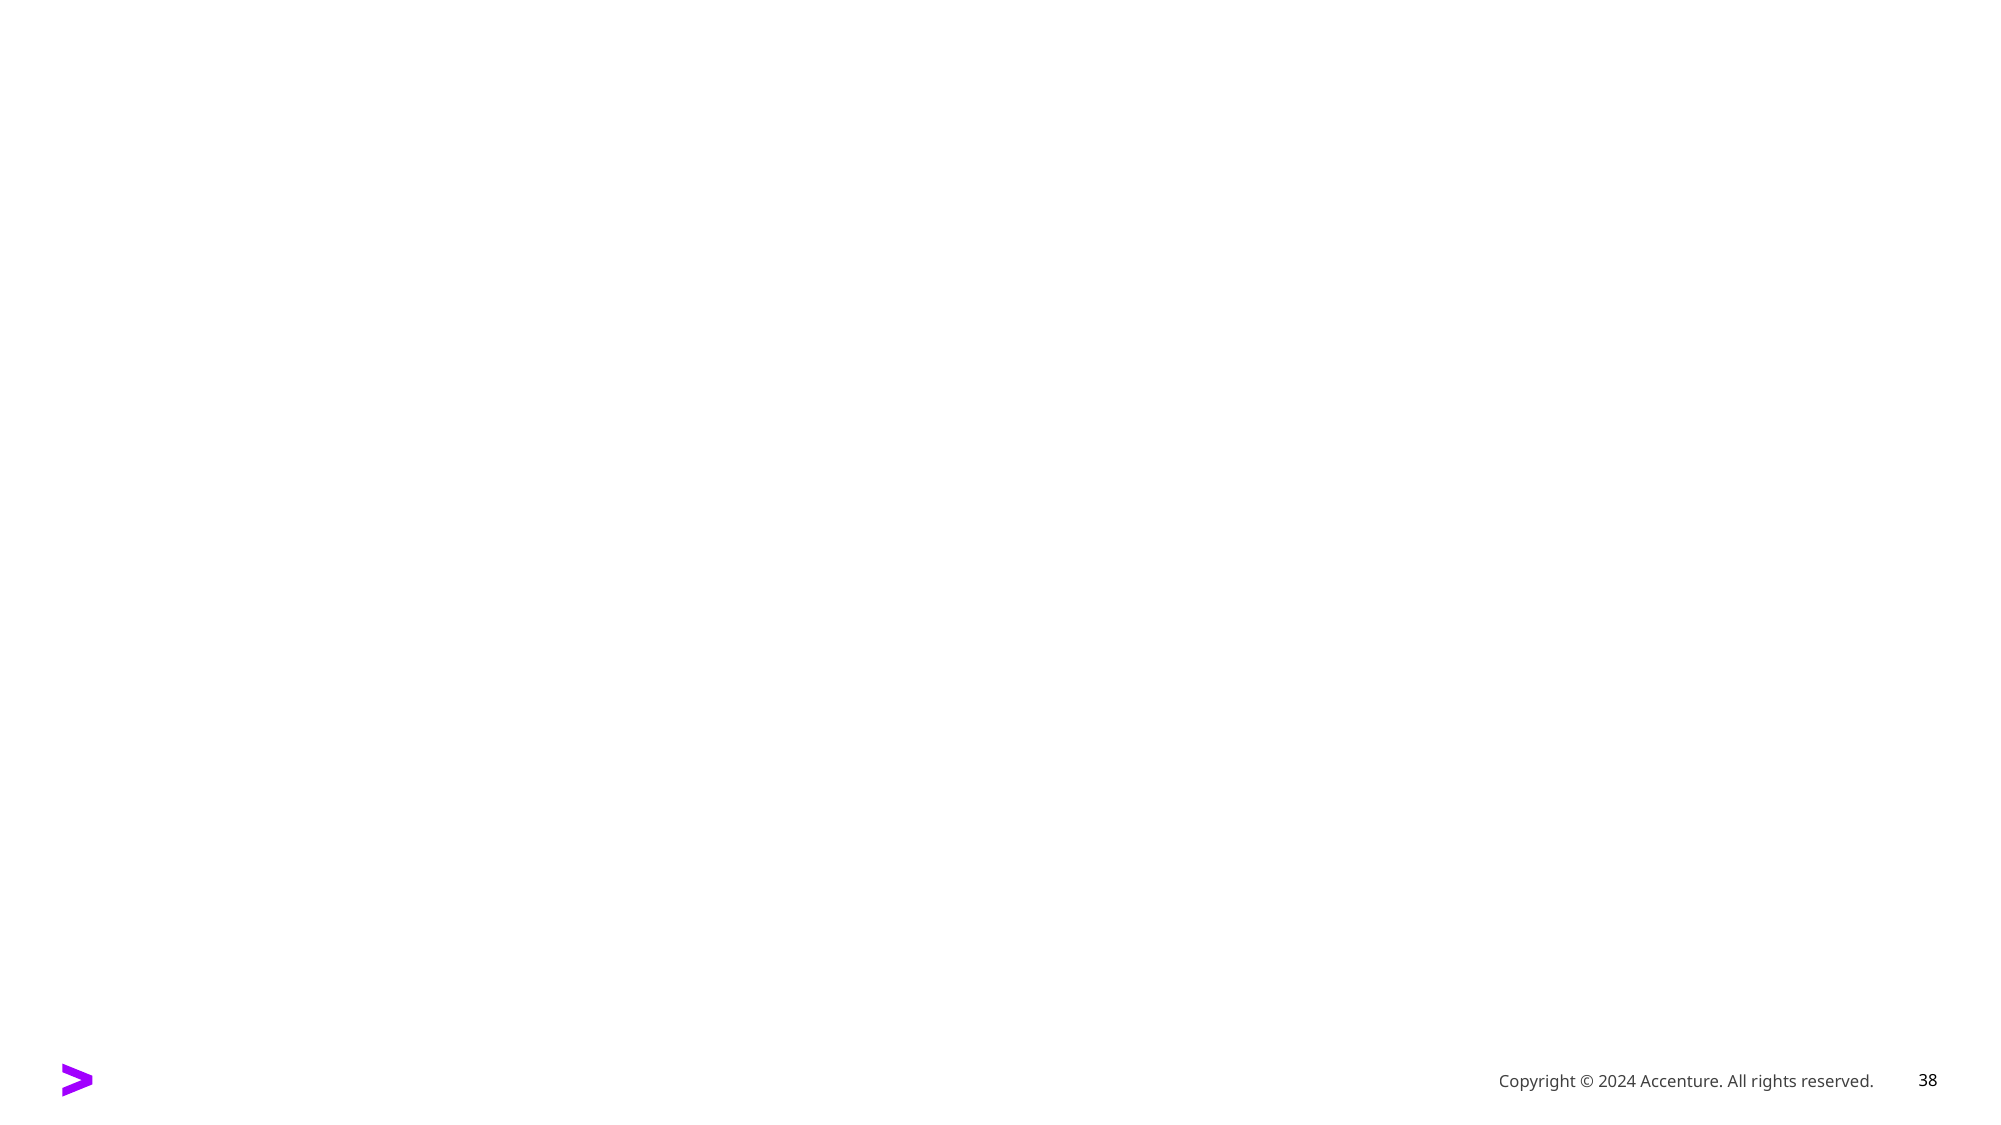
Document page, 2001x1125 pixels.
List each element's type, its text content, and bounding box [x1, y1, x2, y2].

slide_number 38 [1883, 1064, 1938, 1098]
footer Copyright © 2024 Accenture. All rights reserved. [1200, 1064, 1875, 1097]
